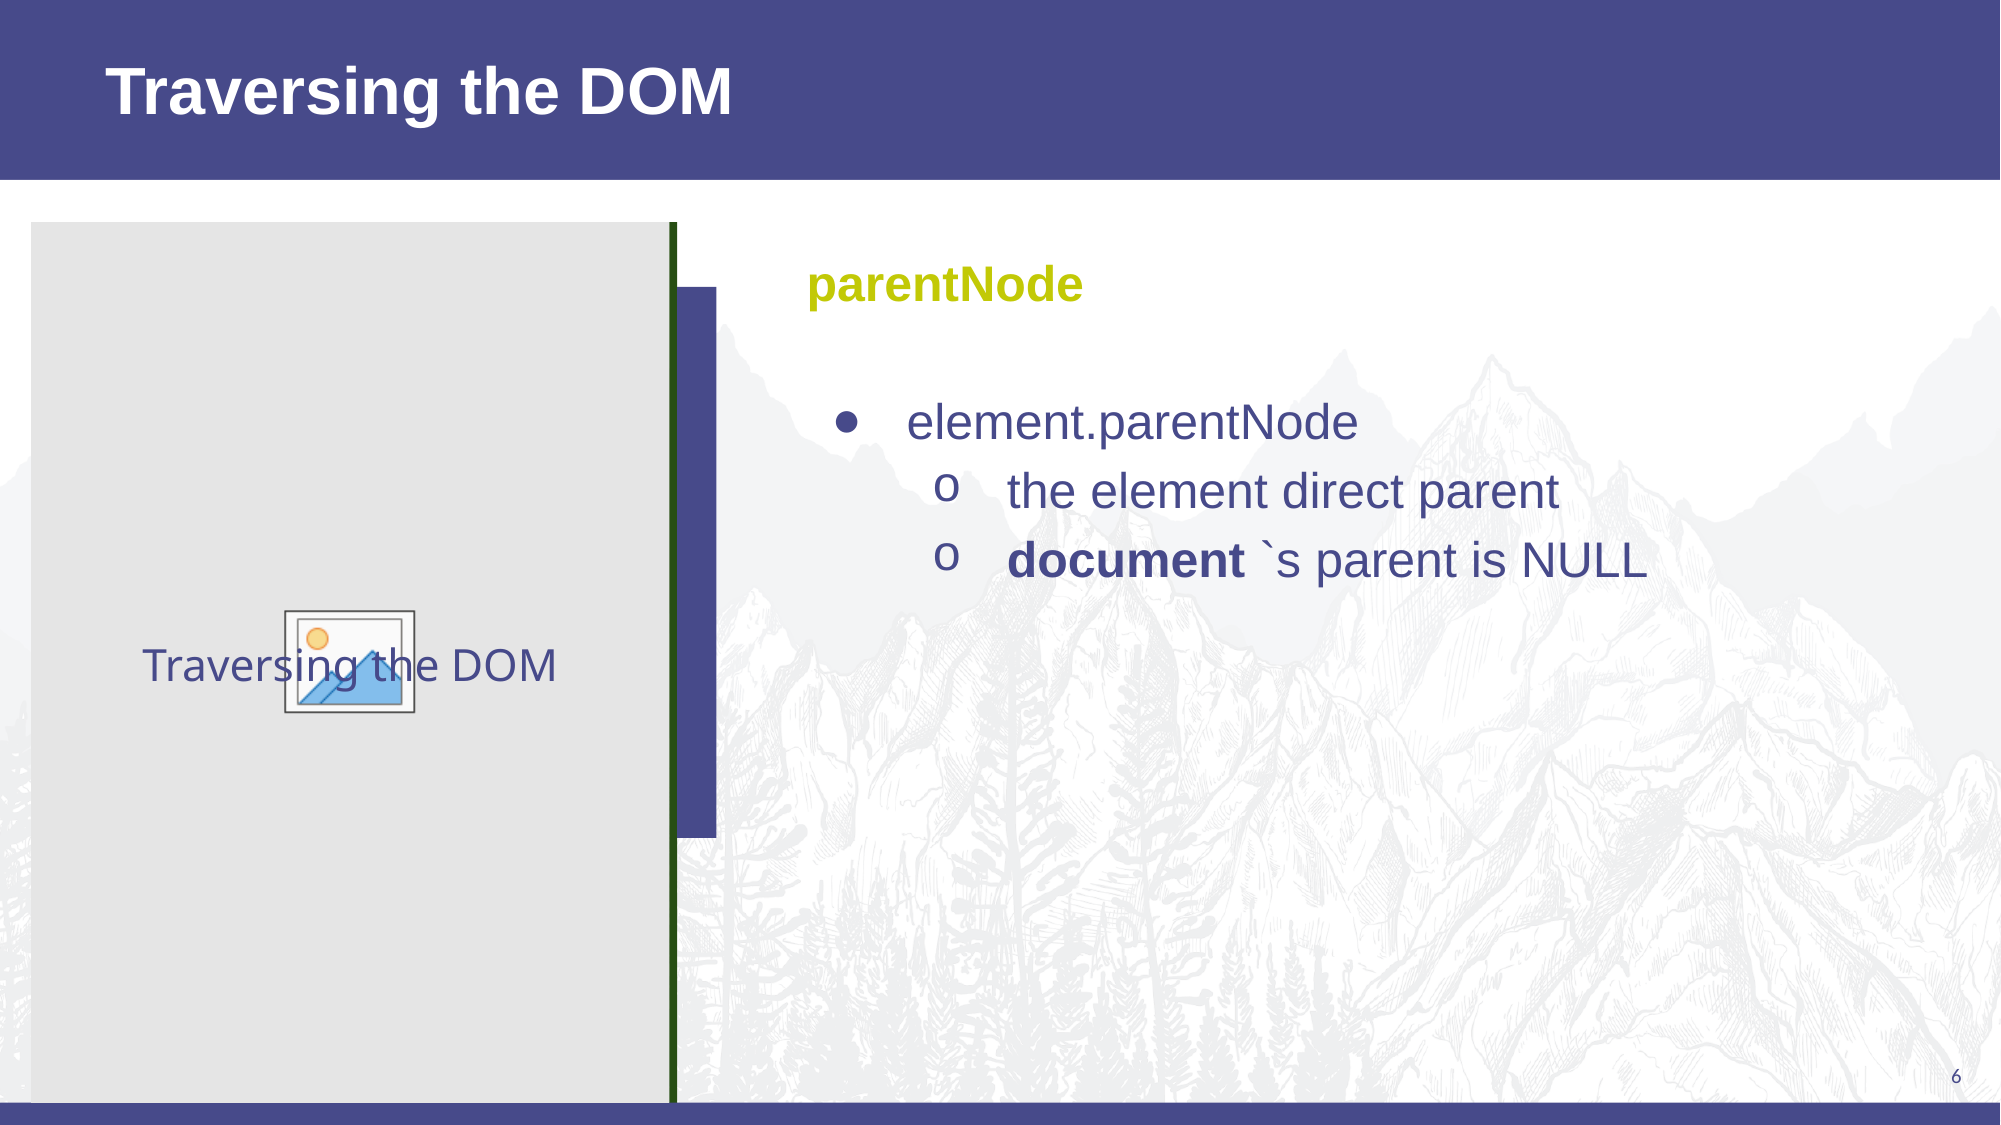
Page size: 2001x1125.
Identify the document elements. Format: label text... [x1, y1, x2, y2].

text_box Traversing the DOM [0, 12, 1489, 163]
text_box [0, 0, 2000, 168]
slide_number 6 [1897, 1049, 1968, 1101]
list parentNode element.parentNode the element direct parent document `s parent is NULL [786, 222, 1968, 1047]
picture [30, 222, 670, 1103]
